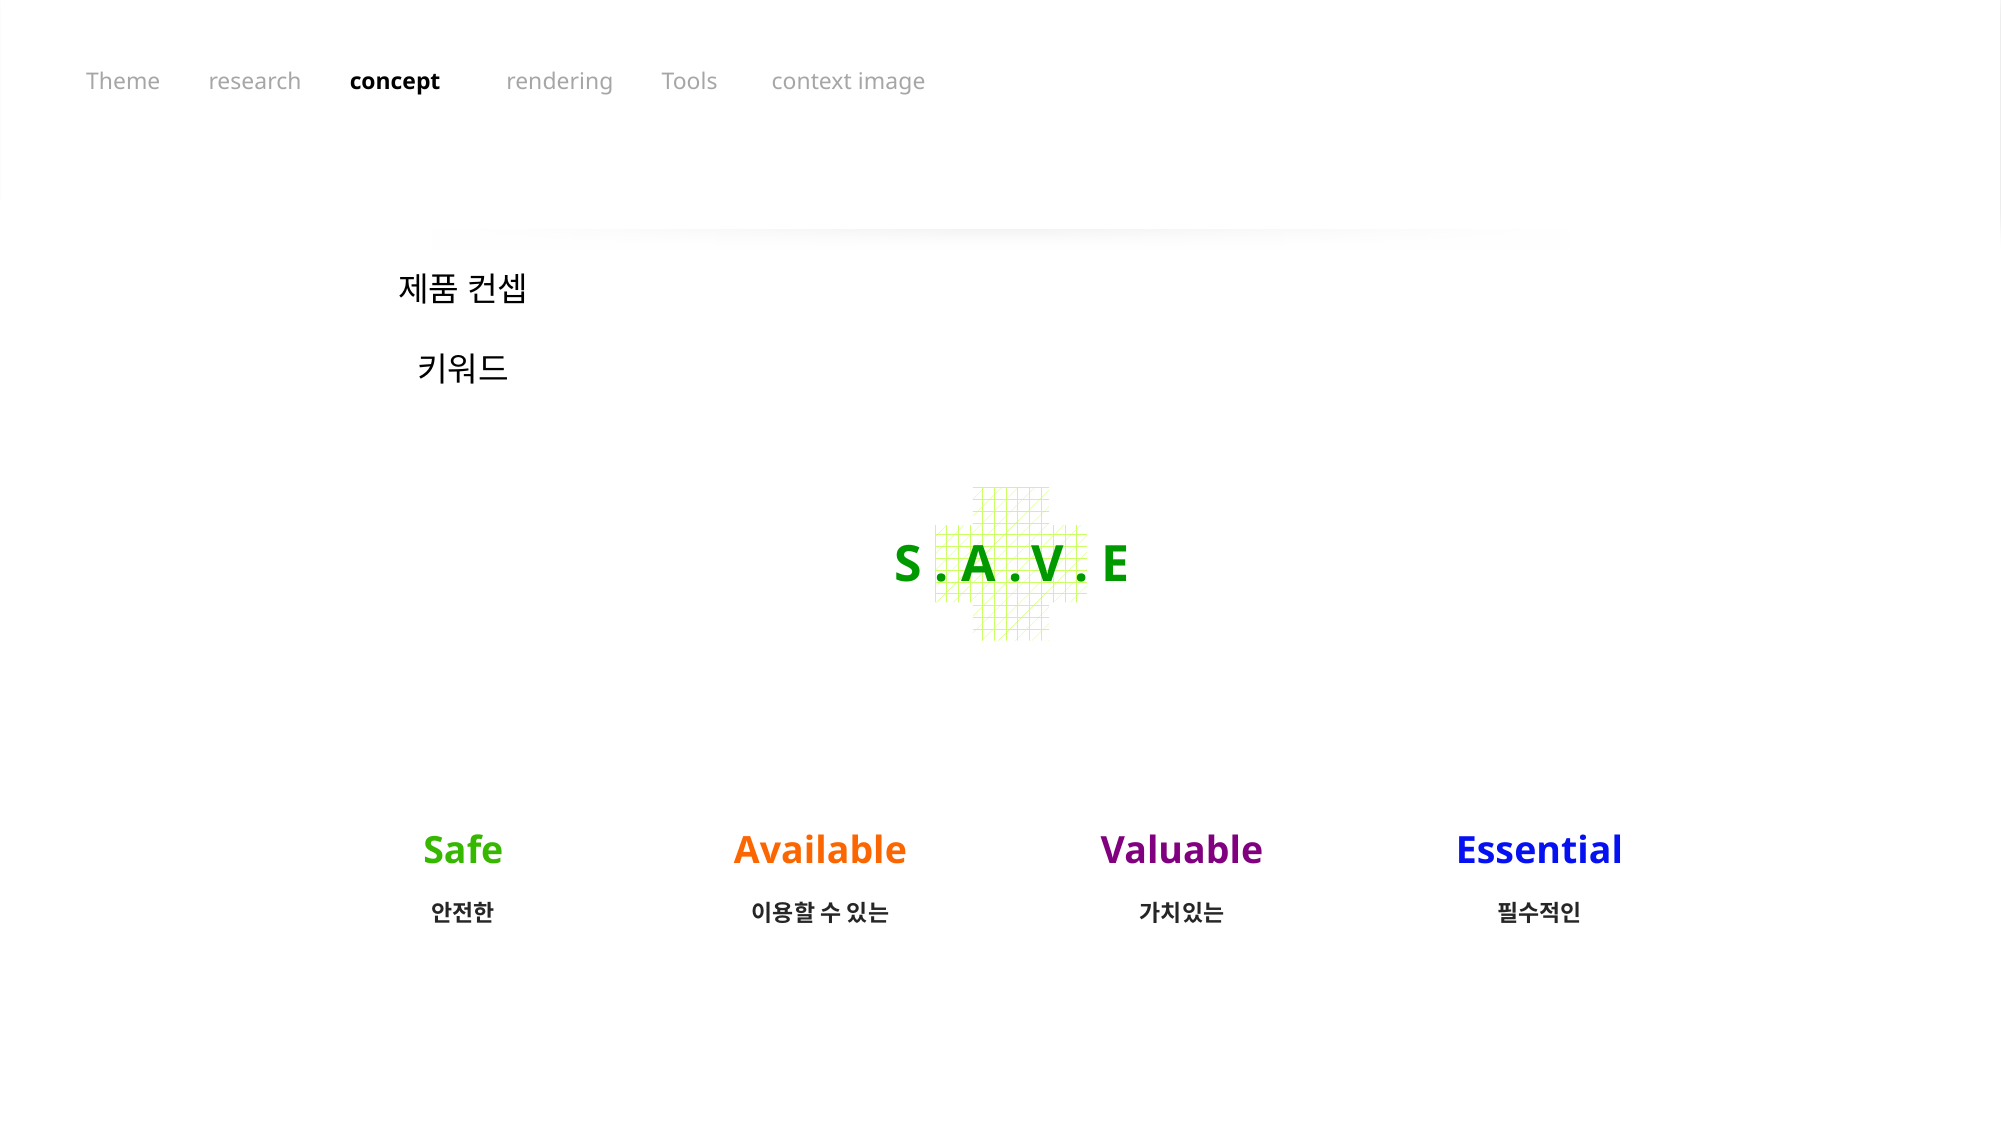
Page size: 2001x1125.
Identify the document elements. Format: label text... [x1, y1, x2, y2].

text_box Available 이용할 수 있는 [648, 773, 993, 934]
text_box Safe 안전한 [291, 773, 636, 934]
text_box Theme research concept rendering Tools context image [71, 58, 1914, 102]
text_box Essential 필수적인 [1367, 773, 1712, 934]
text_box 제품 컨셉 키워드 [187, 220, 739, 396]
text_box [751, 487, 1273, 641]
text_box Valuable 가치있는 [1010, 773, 1355, 934]
